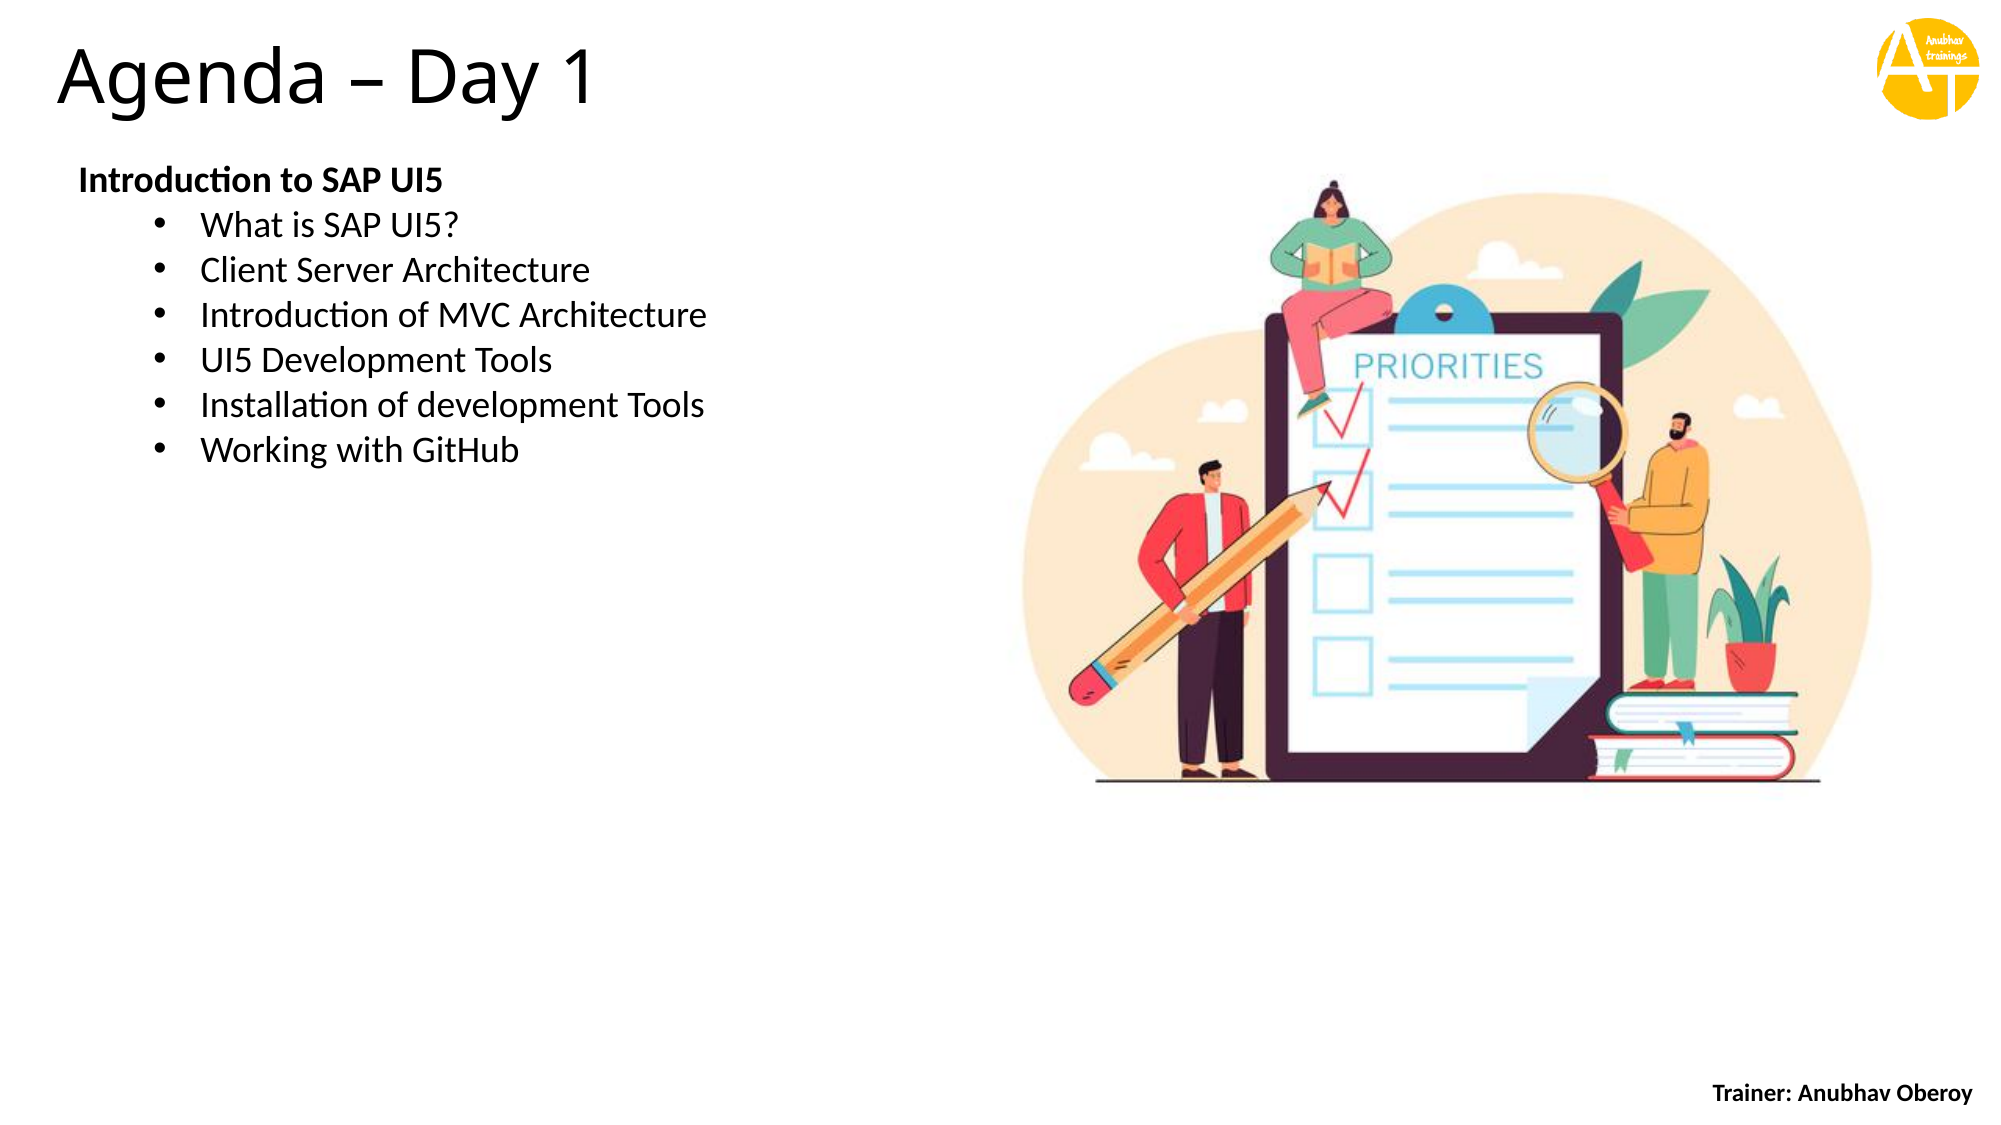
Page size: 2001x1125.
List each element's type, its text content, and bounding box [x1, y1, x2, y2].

text_box Agenda – Day 1 [42, 30, 1866, 148]
footer Trainer: Anubhav Oberoy [1660, 1074, 2000, 1108]
text_box Introduction to SAP UI5 What is SAP UI5? Client Server Architecture Introduction of MVC Architecture UI5 Development Tools Installation of development Tools Working with GitHub [63, 147, 810, 478]
picture [958, 11, 1985, 850]
